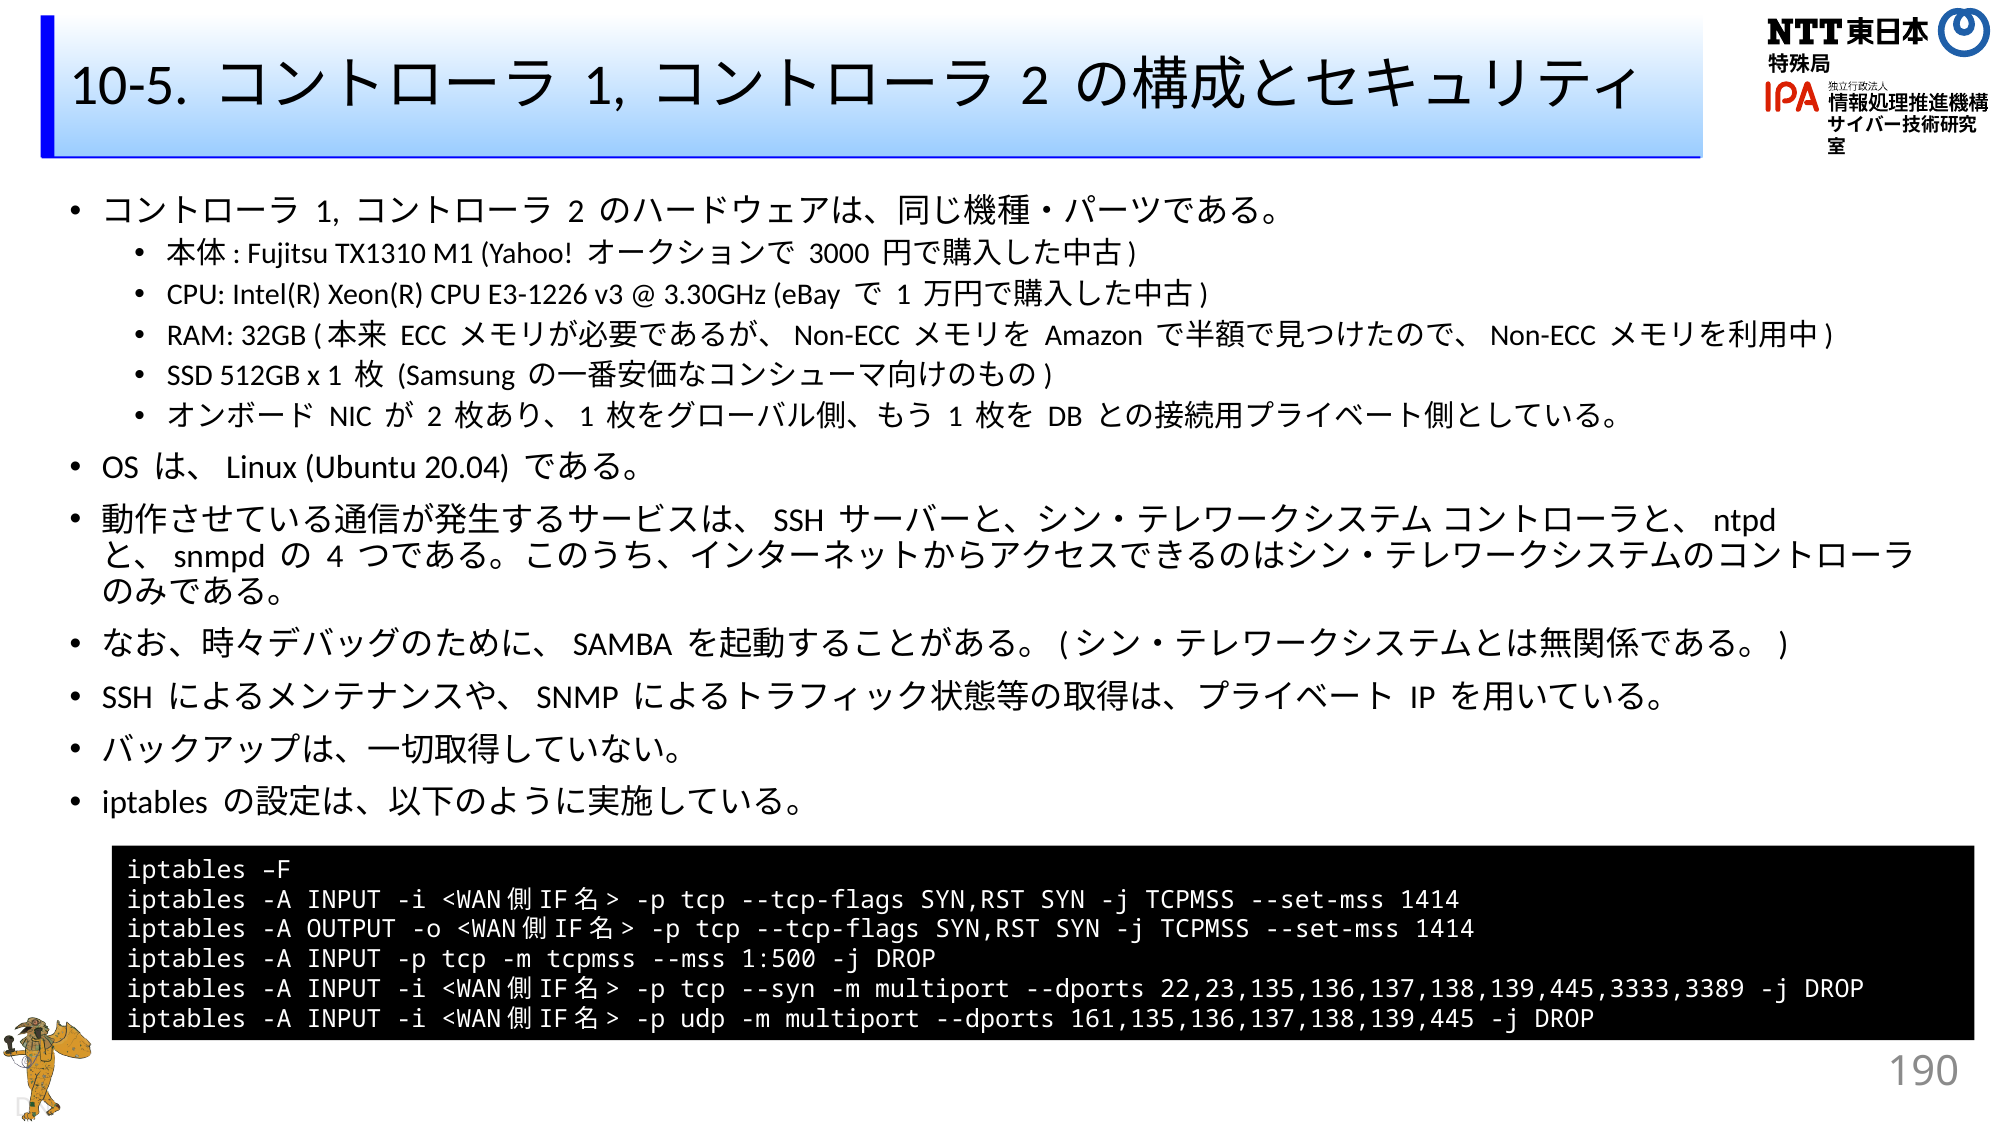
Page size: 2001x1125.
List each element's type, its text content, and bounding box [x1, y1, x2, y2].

title 10-5. コントローラ 1, コントローラ 2 の構成とセキュリティ [54, 30, 1703, 143]
text_box iptables –F iptables -A INPUT -i <WAN側IF名> -p tcp --tcp-flags SYN,RST SYN -j TCPMSS --set-mss 1414 iptables -A OUTPUT -o <WAN側IF名> -p tcp --tcp-flags SYN,RST SYN -j TCPMSS --set-mss 1414 iptables -A INPUT -p tcp -m tcpmss --mss 1:500 -j DROP iptables -A INPUT -i <WAN側IF名> -p tcp --syn -m multiport --dports 22,23,135,136,137,138,139,445,3333,3389 -j DROP iptables -A INPUT -i <WAN側IF名> -p udp -m multiport --dports 161,135,136,137,138,139,445 -j DROP [111, 845, 1975, 1041]
list コントローラ 1, コントローラ 2 のハードウェアは、同じ機種・パーツである。 本体: Fujitsu TX1310 M1 (Yahoo! オークションで 3000 円で購入した中古) CPU: Intel(R) Xeon(R) CPU E3-1226 v3 @ 3.30GHz (eBay で 1 万円で購入した中古) RAM: 32GB (本来 ECC メモリが必要であるが、Non-ECC メモリを Amazon で半額で見つけたので、Non-ECC メモリを利用中) SSD 512GB x 1 枚 (Samsung の一番安価なコンシューマ向けのもの) オンボード NIC が 2 枚あり、1 枚をグローバル側、もう 1 枚を DB との接続用プライベート側としている。 OS は、Linux (Ubuntu 20.04) である。 動作させている通信が発生するサービスは、SSH サーバーと、シン・テレワークシステム コントローラと、ntpd と、snmpd の 4 つである。このうち、インターネットからアクセスできるのはシン・テレワークシステムのコントローラのみである。 なお、時々デバッグのために、SAMBA を起動することがある。(シン・テレワークシステムとは無関係である。) SSH によるメンテナンスや、SNMP によるトラフィック状態等の取得は、プライベート IP を用いている。 バックアップは、一切取得していない。 iptables の設定は、以下のように実施している。 [54, 186, 1949, 832]
slide_number 190 [1412, 1042, 1975, 1103]
